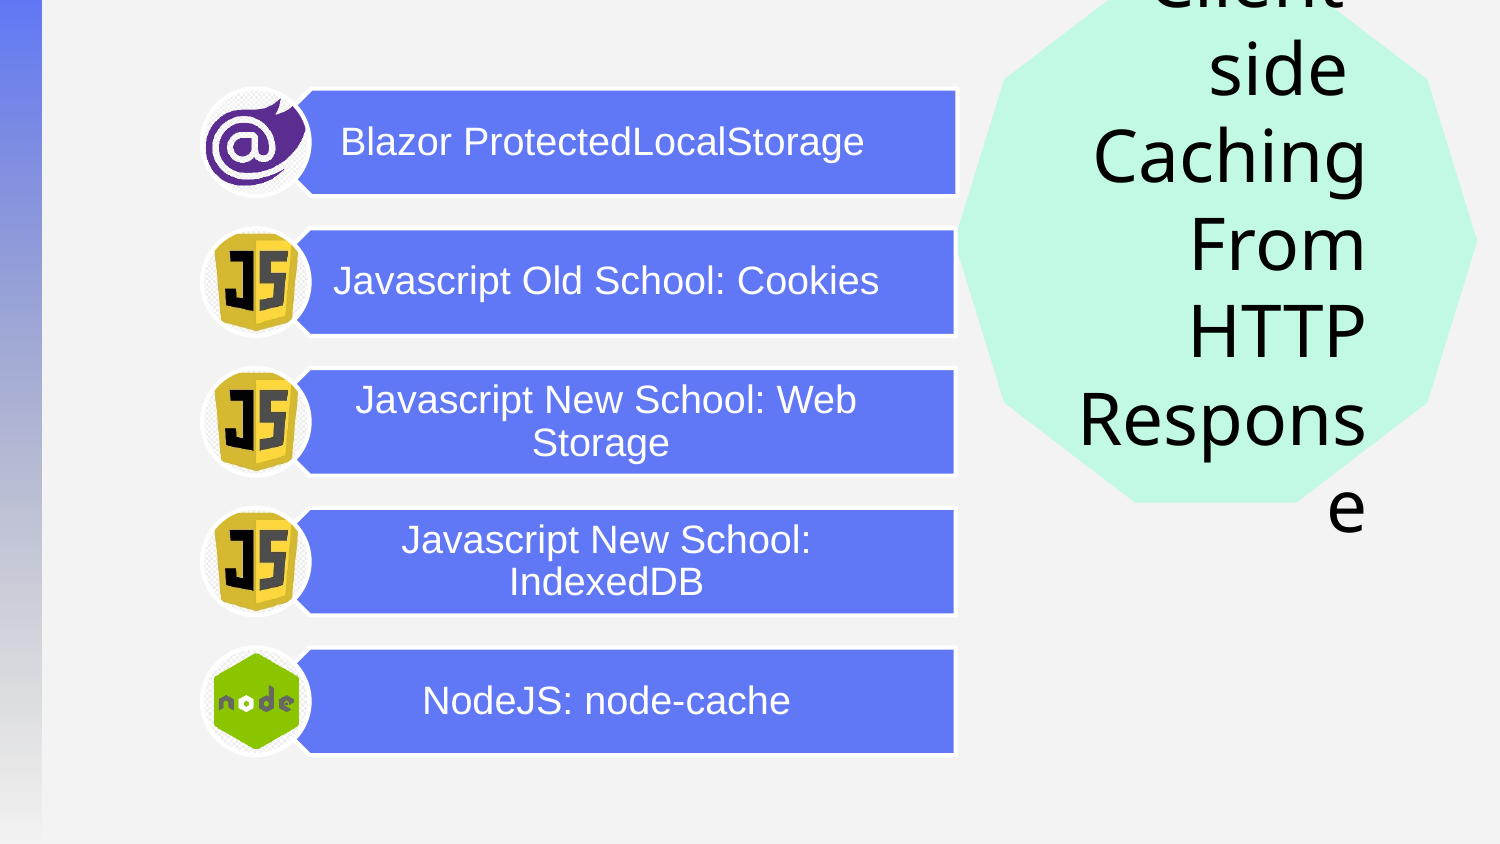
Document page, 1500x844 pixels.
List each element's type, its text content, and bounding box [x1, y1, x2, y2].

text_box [52, 88, 1106, 756]
list Client-side Caching From HTTP Response [1107, 88, 1383, 394]
